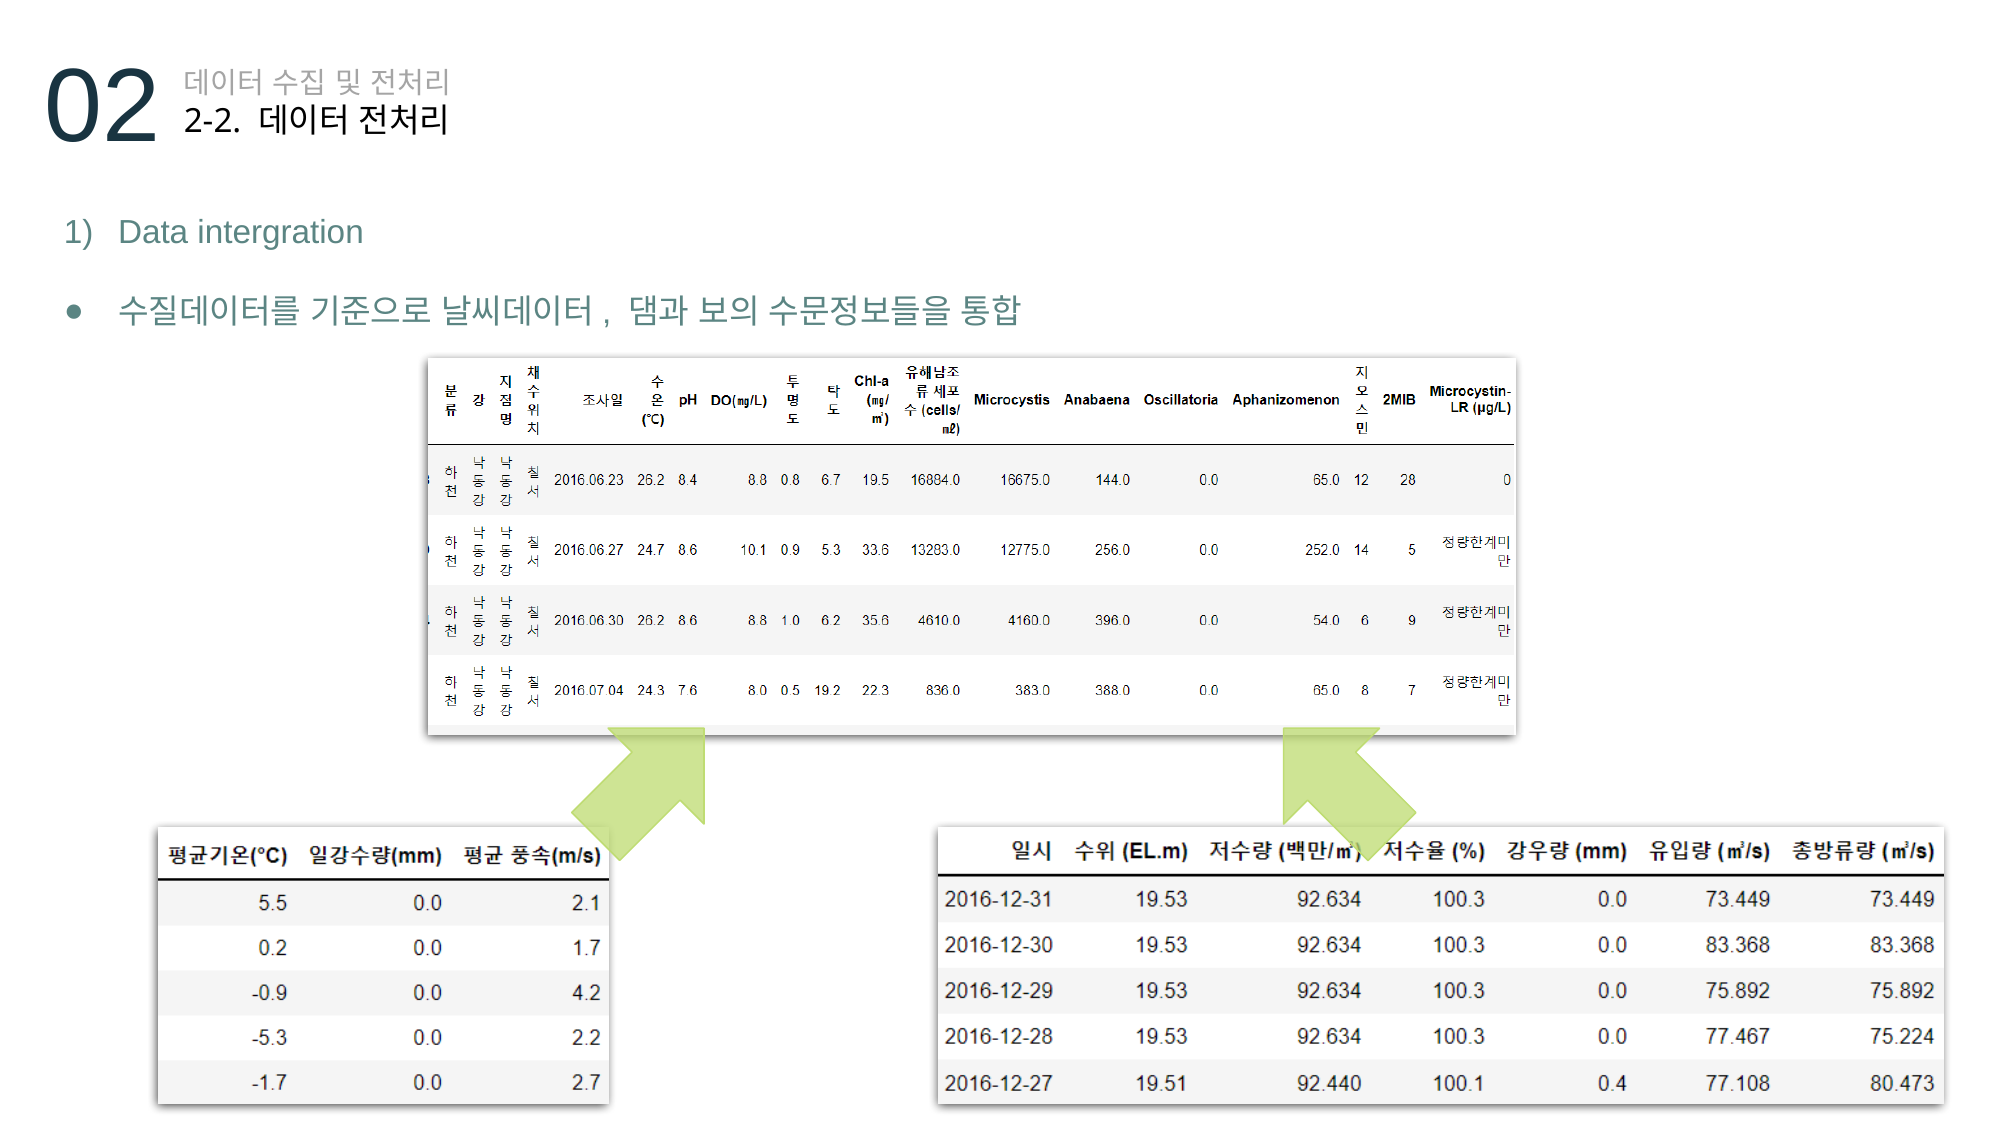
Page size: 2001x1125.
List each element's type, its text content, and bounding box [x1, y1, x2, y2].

text_box Data intergration 수질데이터를 기준으로 날씨데이터, 댐과 보의 수문정보들을 통합 [28, 195, 1962, 346]
picture [427, 358, 1516, 735]
text_box [1283, 743, 1416, 826]
picture [158, 827, 609, 1105]
text_box [571, 743, 704, 861]
picture [938, 827, 1944, 1105]
text_box 데이터 수집 및 전처리 2-2. 데이터 전처리 [168, 57, 752, 148]
text_box 02 [29, 29, 228, 170]
